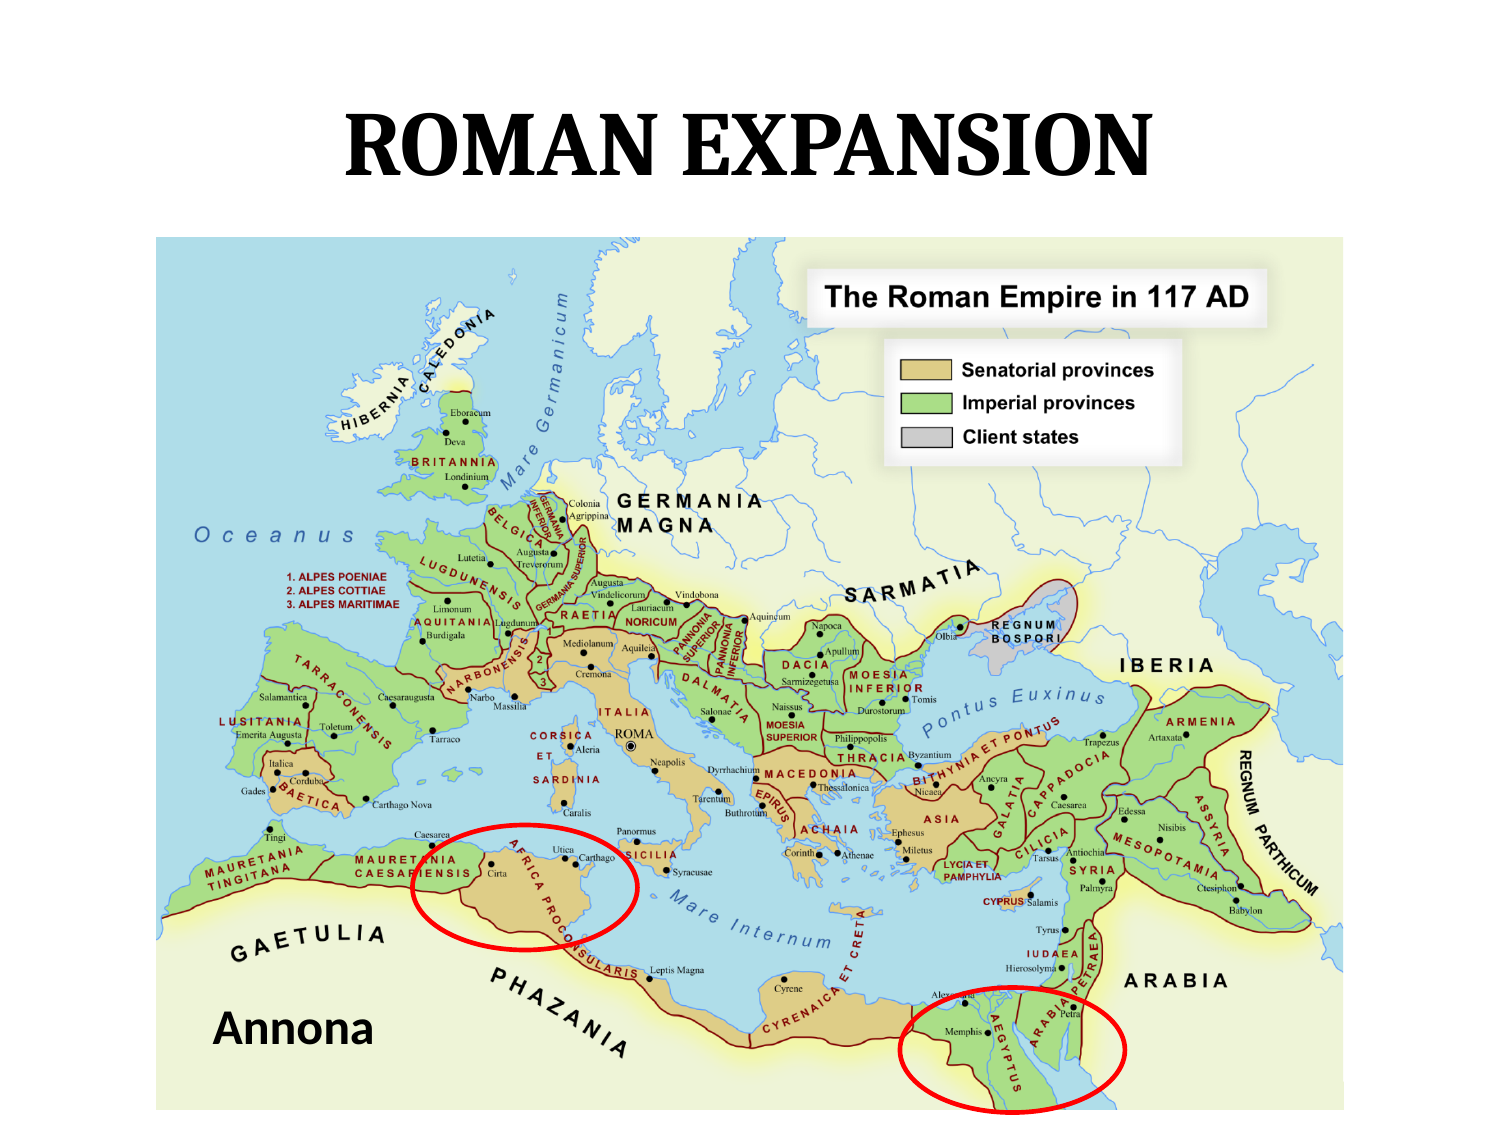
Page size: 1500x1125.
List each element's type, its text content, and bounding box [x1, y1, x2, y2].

title Roman Expansion [75, 45, 1425, 233]
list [155, 237, 1344, 1110]
